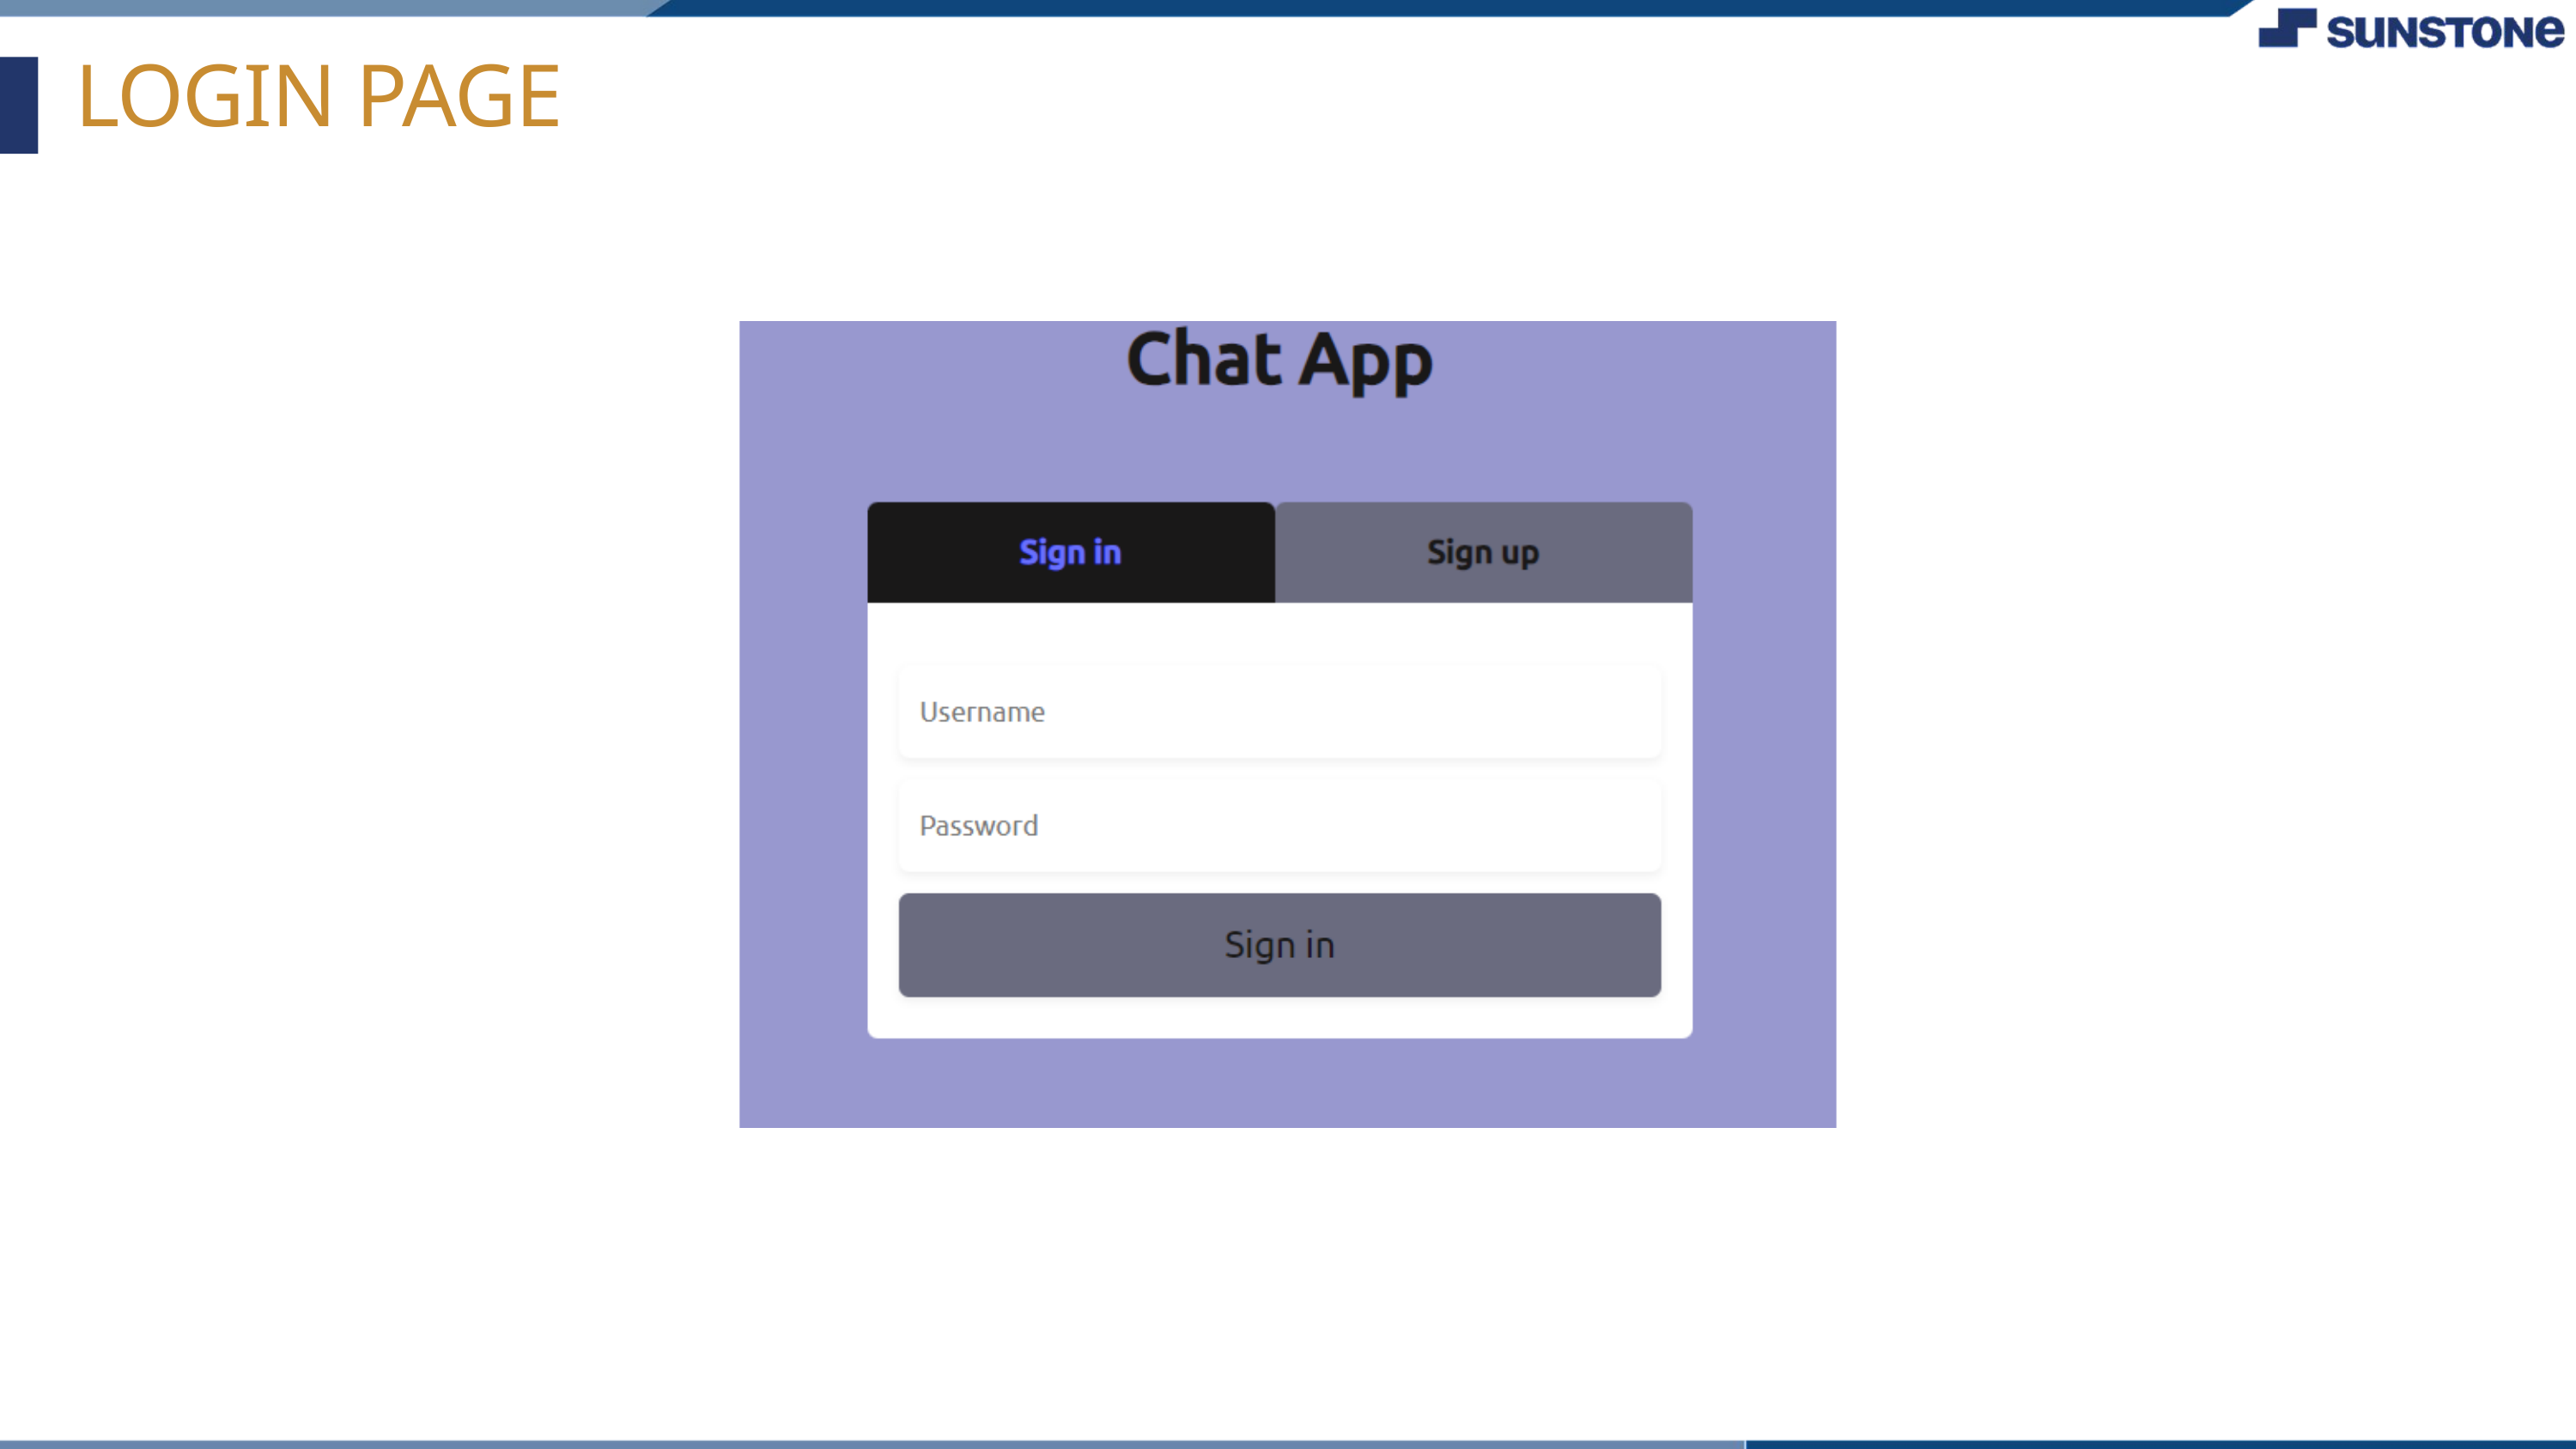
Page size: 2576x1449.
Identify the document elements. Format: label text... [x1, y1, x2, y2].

text_box [739, 321, 1837, 1128]
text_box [0, 57, 39, 155]
text_box [0, 0, 2576, 1449]
text_box LOGIN PAGE [75, 40, 878, 144]
